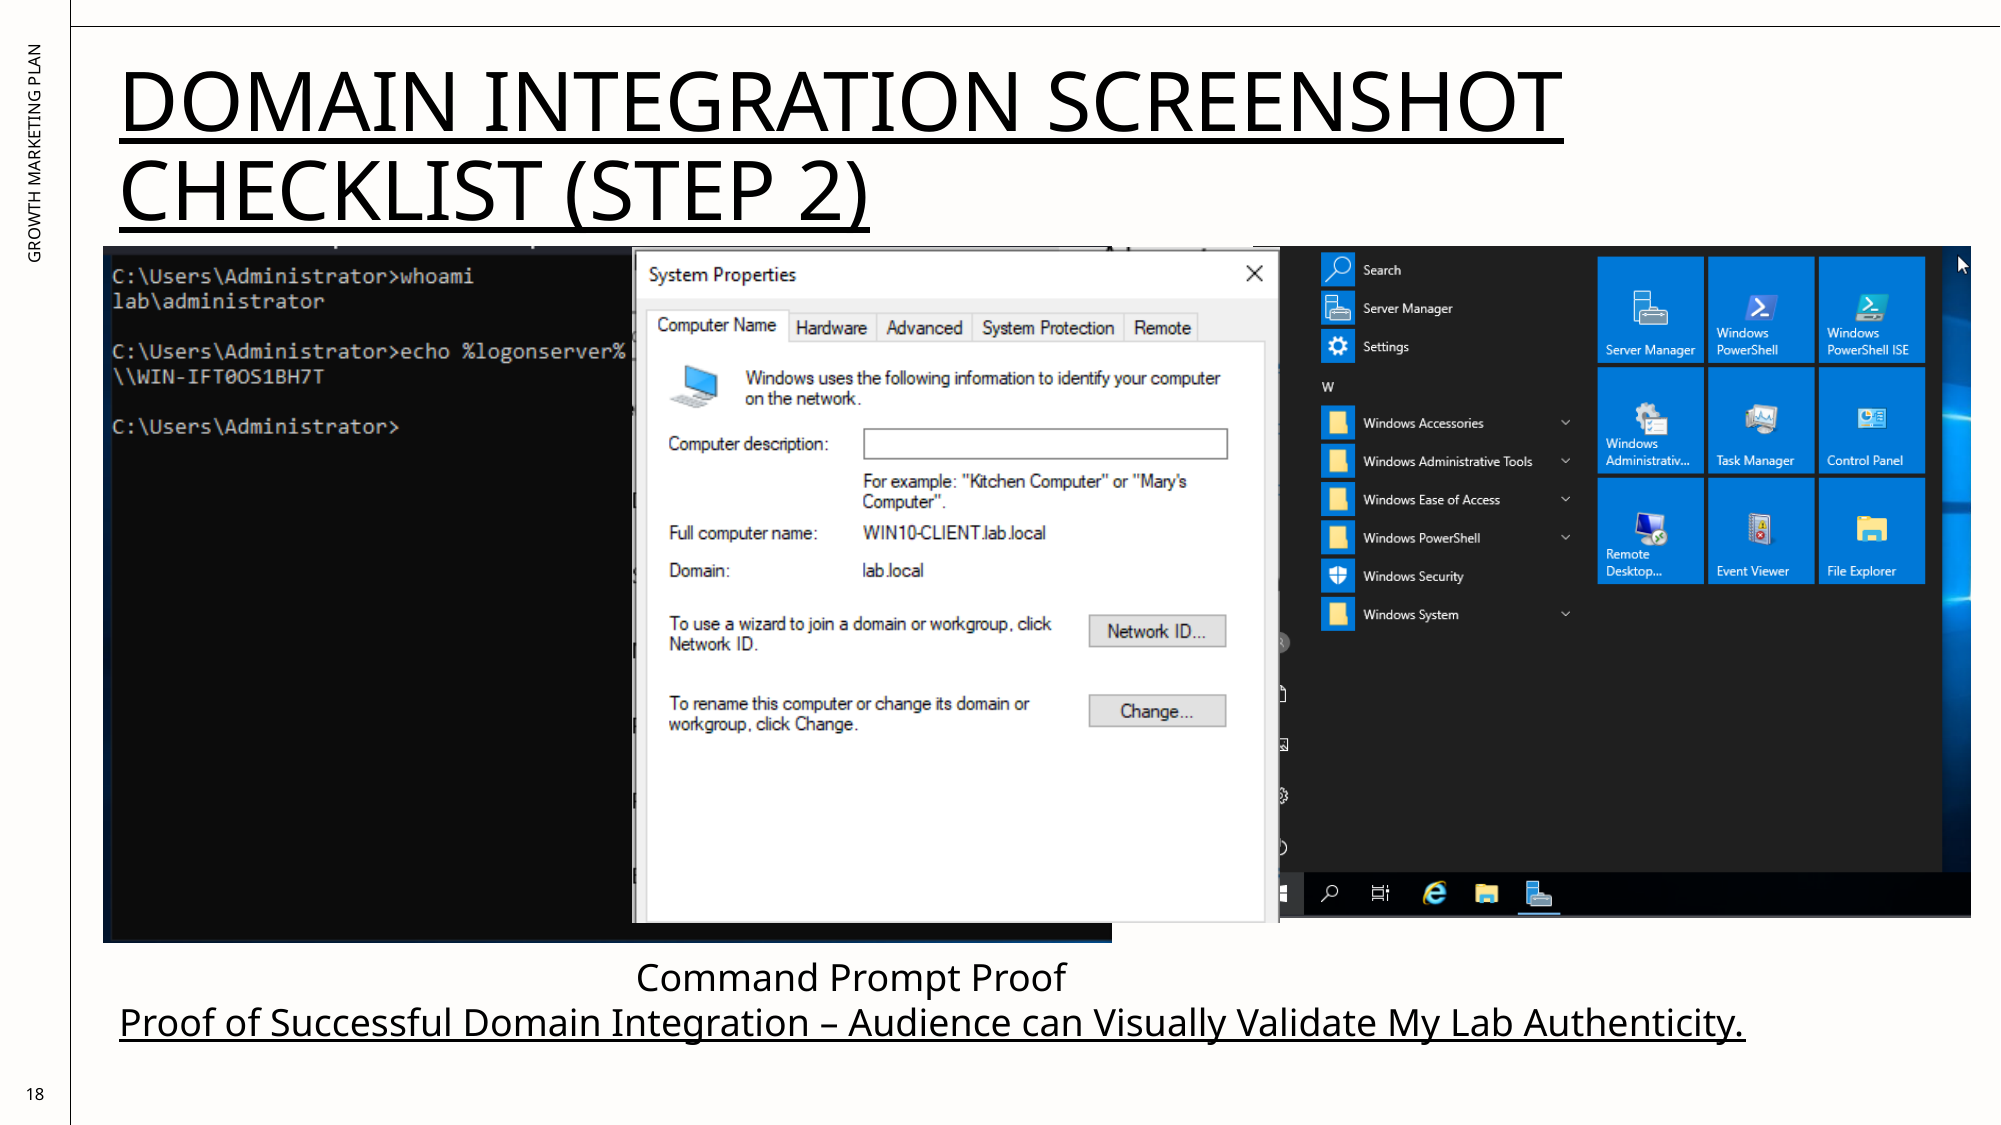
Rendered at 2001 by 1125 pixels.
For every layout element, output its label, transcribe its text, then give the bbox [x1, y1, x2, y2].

picture [103, 246, 1280, 943]
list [1253, 246, 1971, 918]
text_box Command Prompt Proof Proof of Successful Domain Integration – Audience can Visually Validate My Lab Authenticity. [104, 946, 1971, 1052]
slide_number 18 [0, 1065, 71, 1125]
footer GROWTH MARKETING PLAN [0, 28, 71, 778]
title Domain Integration Screenshot Checklist (Step 2) [103, 52, 1896, 247]
